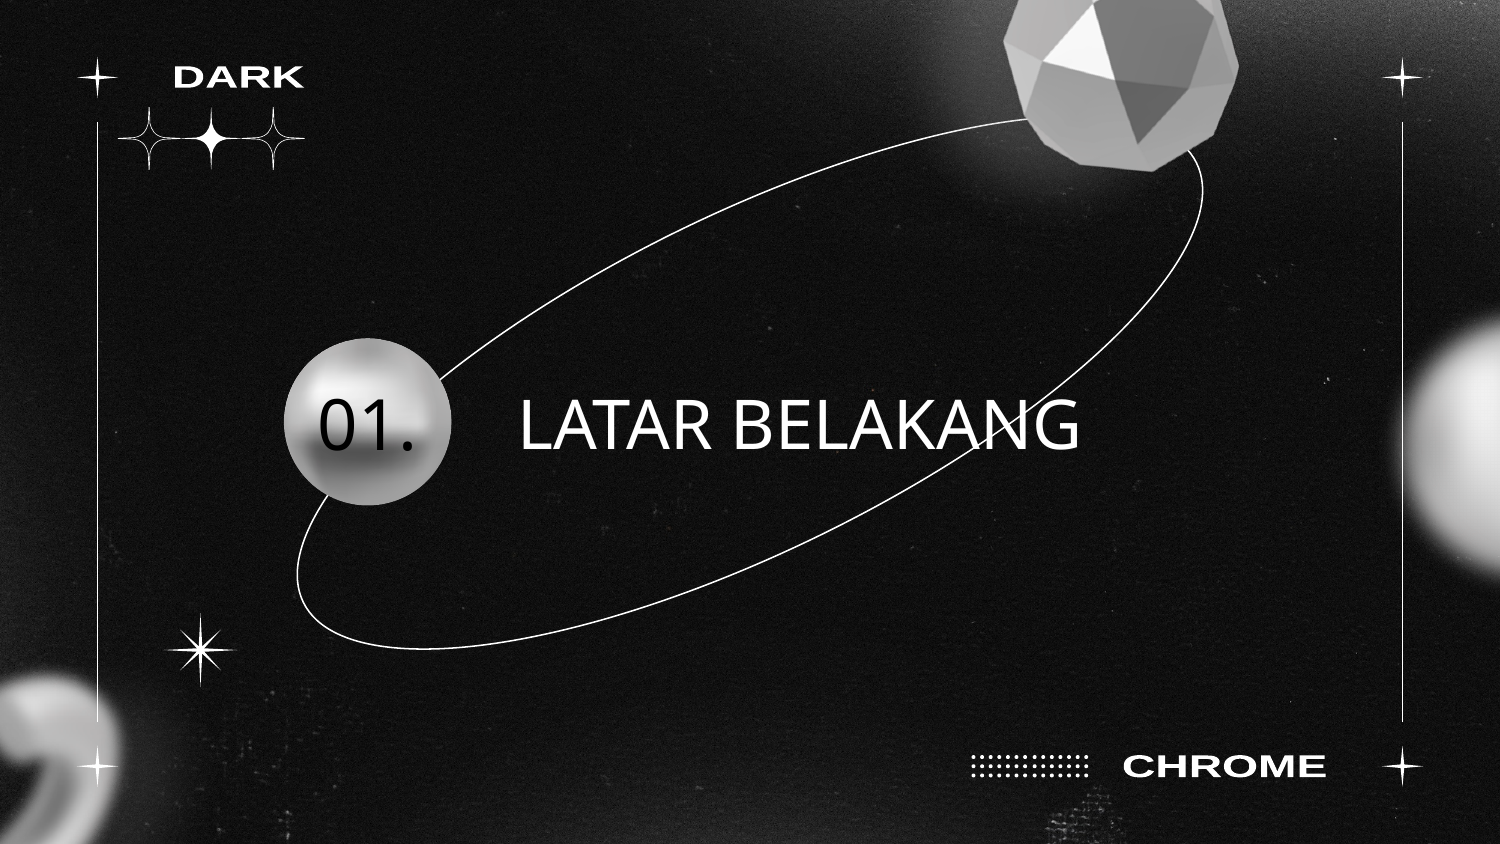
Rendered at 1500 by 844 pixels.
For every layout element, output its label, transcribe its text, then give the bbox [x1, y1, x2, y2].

title LATAR BELAKANG [517, 359, 1271, 484]
text_box [297, 147, 1188, 650]
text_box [159, 609, 242, 691]
picture [0, 0, 1500, 844]
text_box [117, 107, 305, 170]
